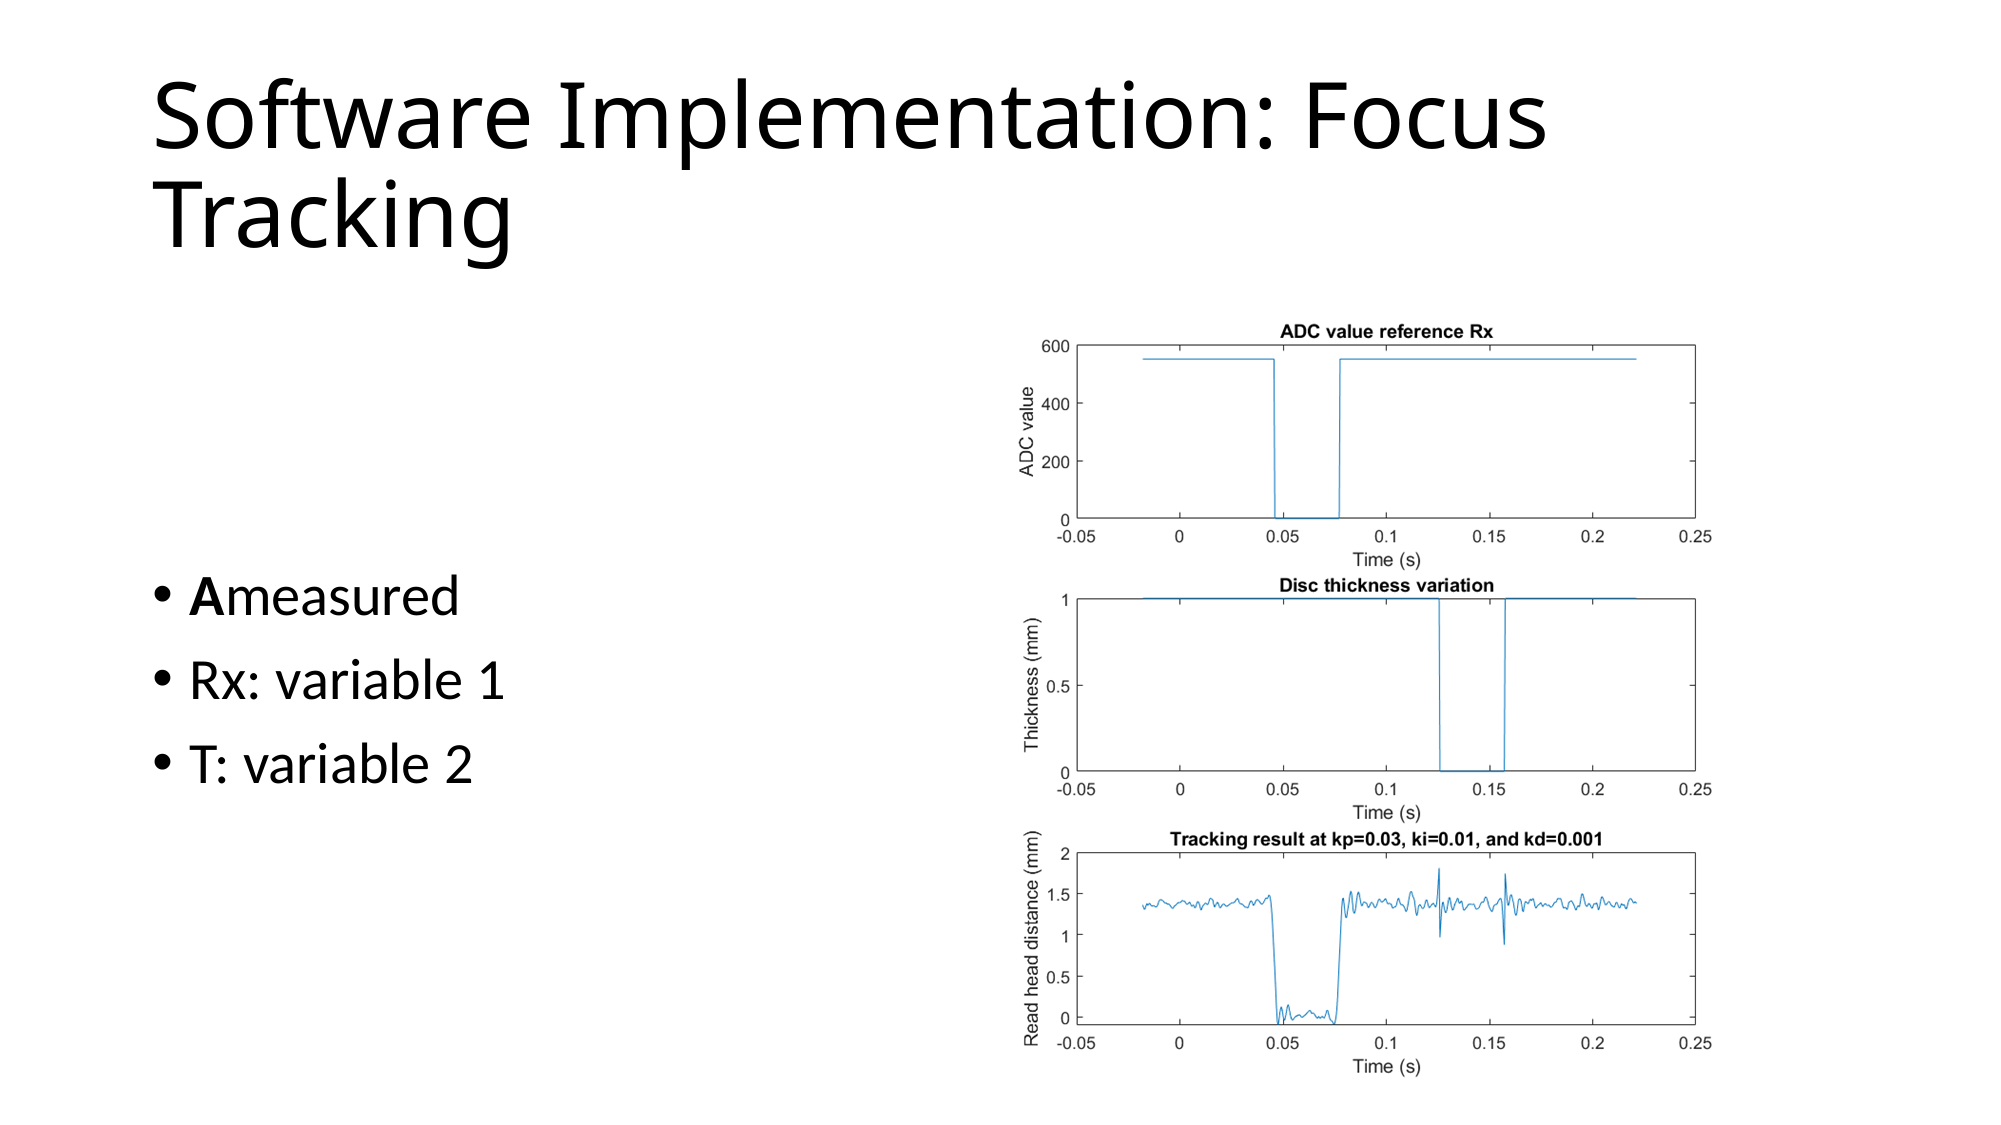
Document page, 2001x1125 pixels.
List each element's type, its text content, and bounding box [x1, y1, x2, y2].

title Software Implementation: Focus Tracking [137, 59, 1863, 278]
picture [973, 278, 1772, 1125]
